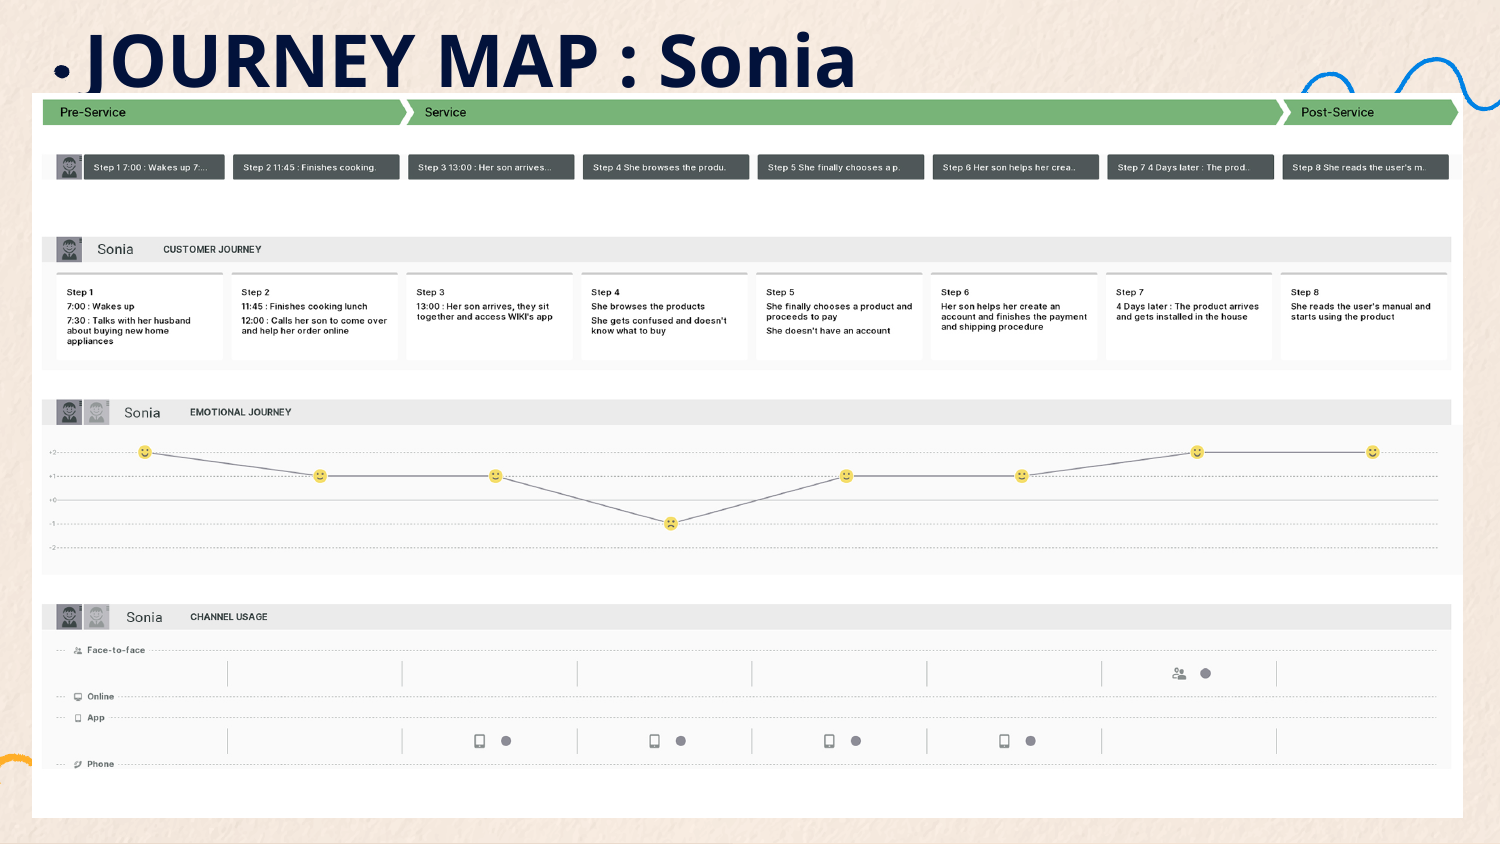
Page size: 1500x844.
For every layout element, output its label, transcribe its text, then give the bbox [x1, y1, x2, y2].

picture [31, 93, 1463, 818]
title JOURNEY MAP : Sonia [69, 0, 1468, 94]
